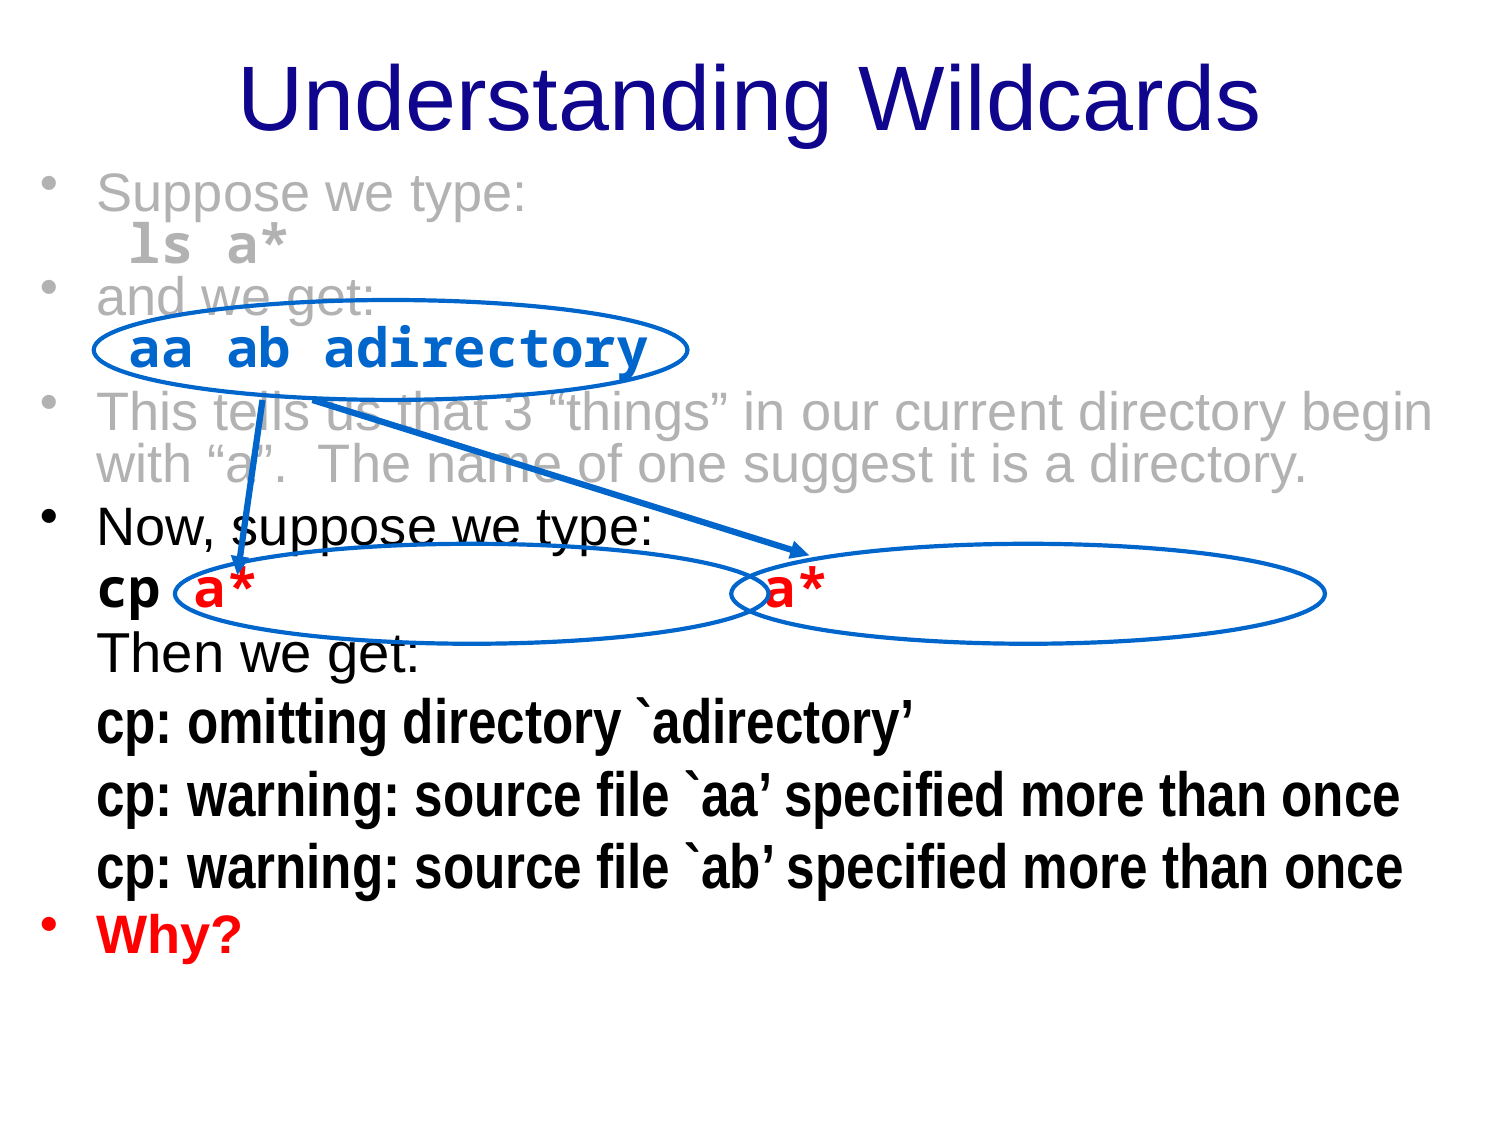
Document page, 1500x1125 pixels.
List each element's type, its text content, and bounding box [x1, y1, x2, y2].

text_box [750, 543, 1325, 644]
text_box [93, 299, 688, 400]
text_box [174, 543, 769, 644]
text_box [312, 399, 810, 558]
title Understanding Wildcards [75, 0, 1425, 162]
list Suppose we type: ls a* and we get: aa ab adirectory This tells us that 3 “things” in our current directory begin with “a”. The name of one suggest it is a directory. Now, suppose we type: cp a* a* Then we get: cp: omitting directory `adirectory’ cp: warning: source file `aa’ specified more than once cp: warning: source file `ab’ specified more than once Why? [24, 162, 1475, 1125]
